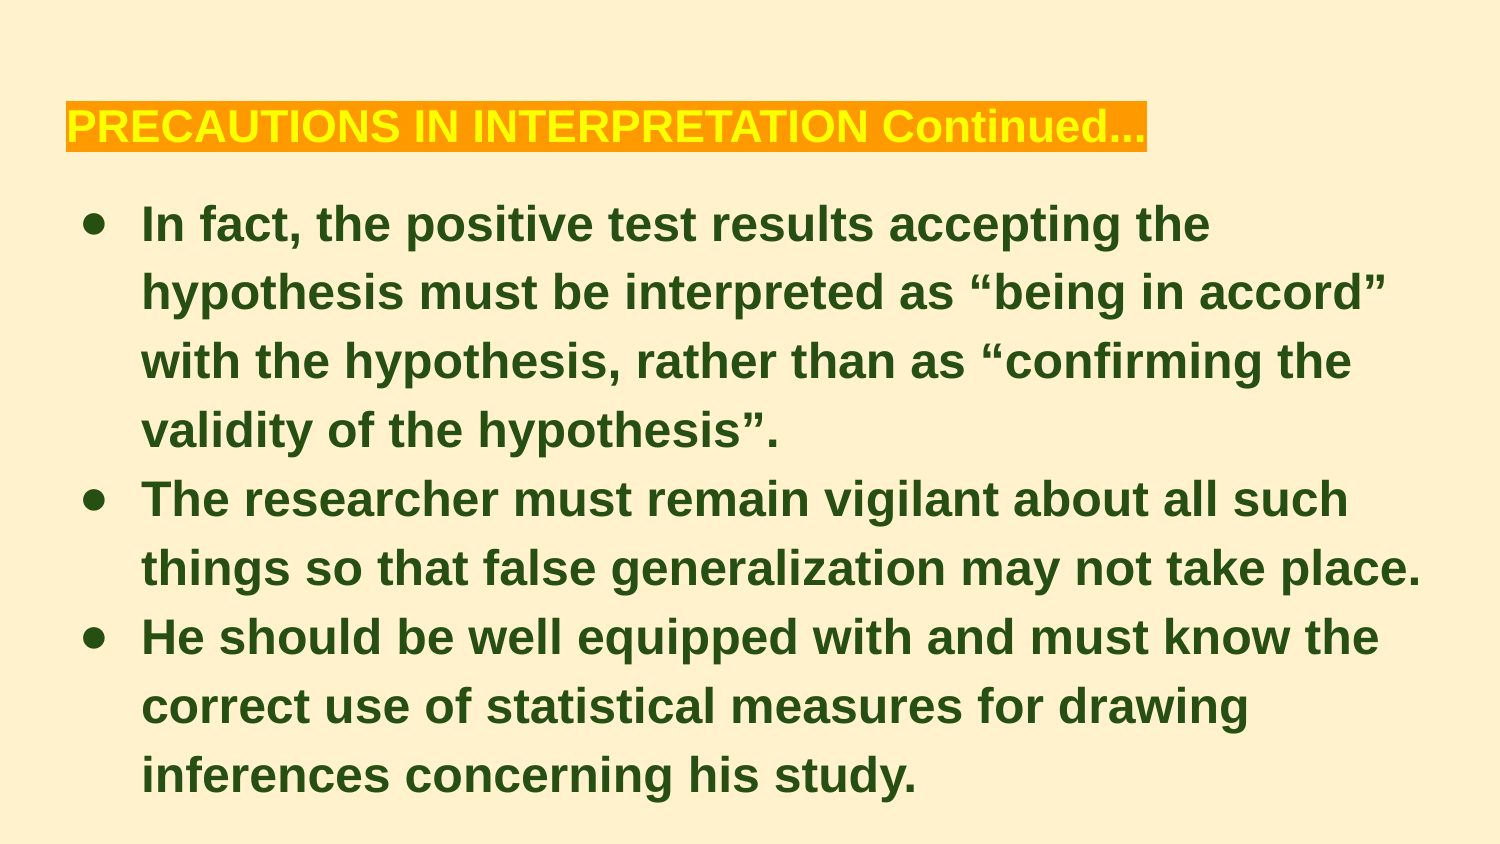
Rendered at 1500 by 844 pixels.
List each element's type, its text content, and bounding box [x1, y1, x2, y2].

list In fact, the positive test results accepting the hypothesis must be interpreted as “being in accord” with the hypothesis, rather than as “confirming the validity of the hypothesis”. The researcher must remain vigilant about all such things so that false generalization may not take place. He should be well equipped with and must know the correct use of statistical measures for drawing inferences concerning his study. [51, 166, 1500, 822]
title PRECAUTIONS IN INTERPRETATION Continued... [51, 72, 1449, 166]
